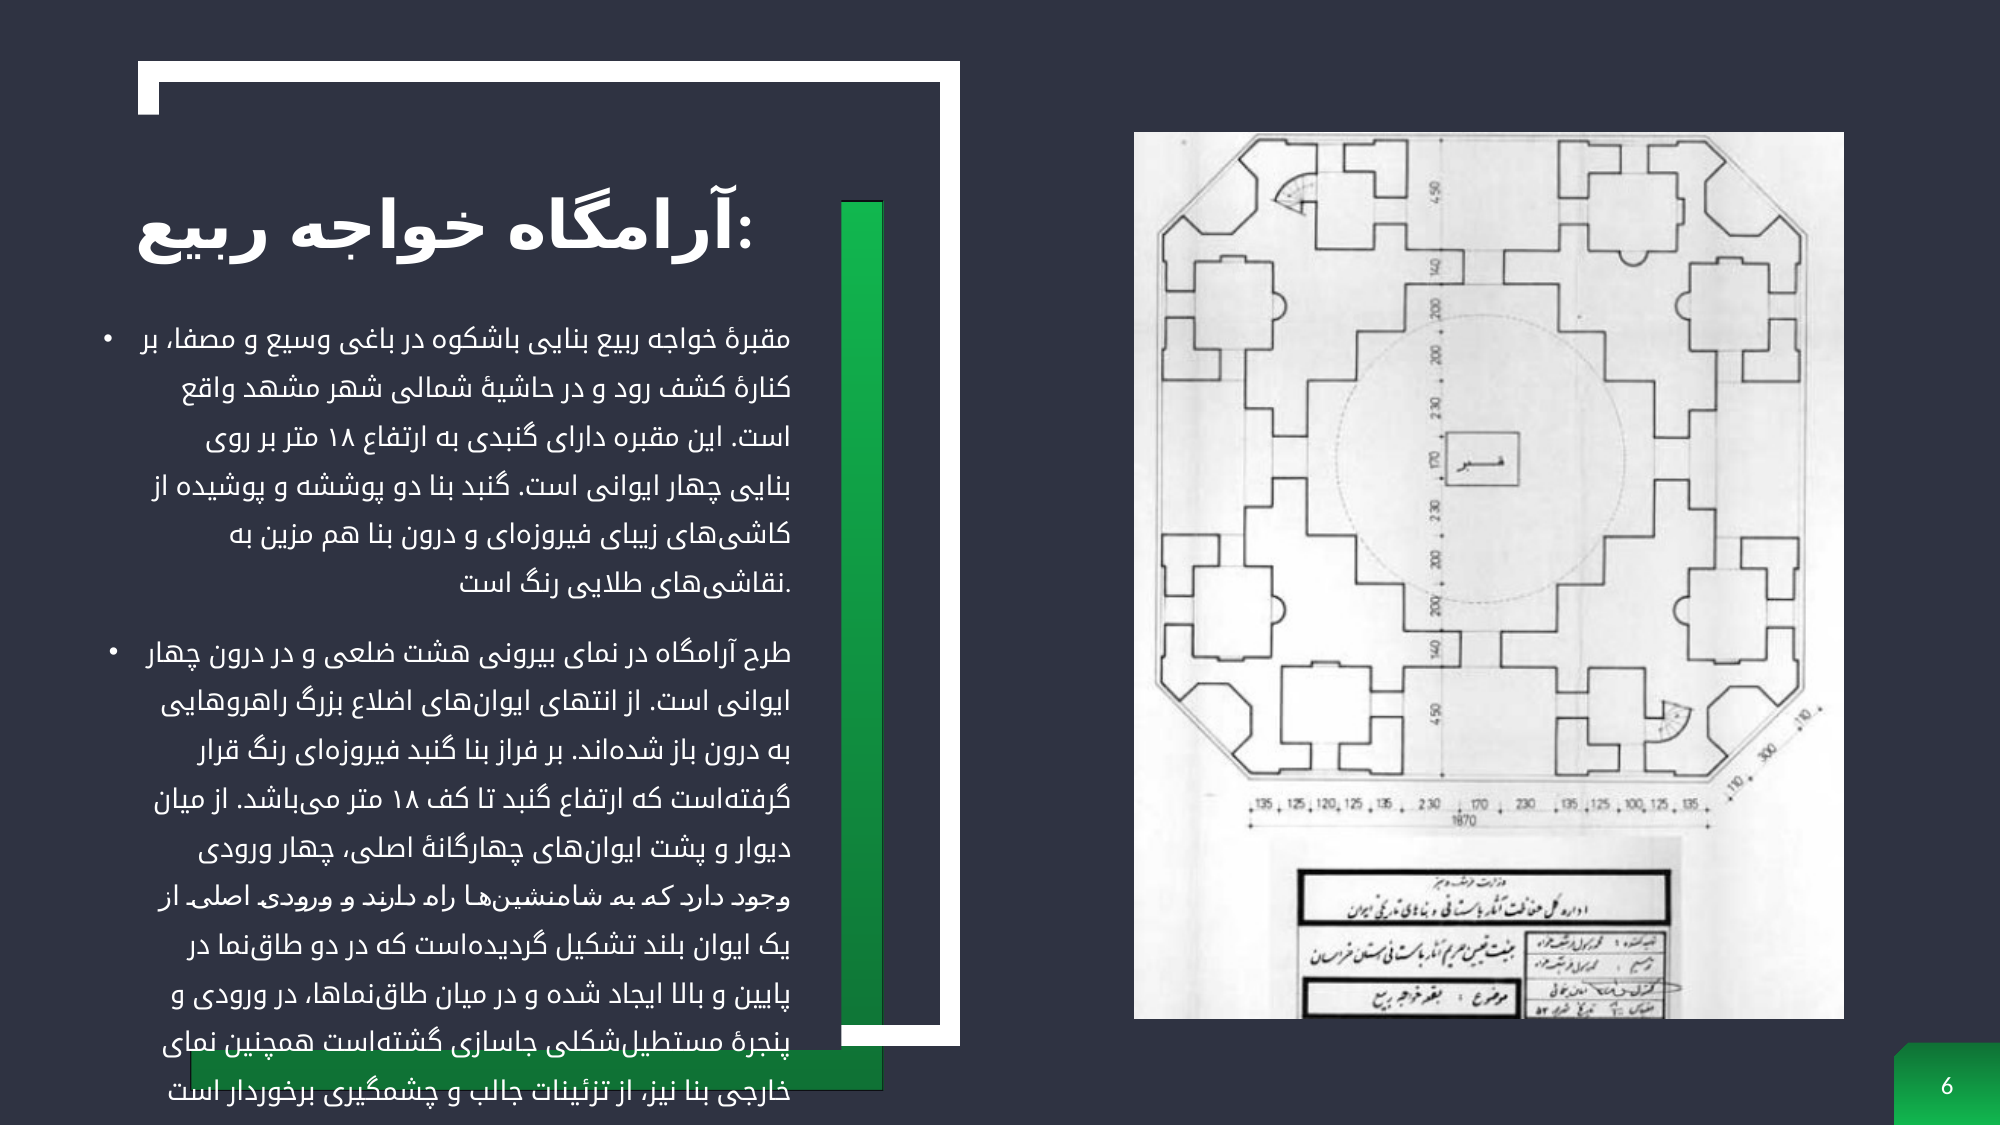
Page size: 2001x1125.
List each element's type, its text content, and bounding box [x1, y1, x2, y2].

slide_number 6 [1894, 1050, 2000, 1118]
title آرامگاه خواجه ربیع: [98, 180, 792, 275]
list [1134, 132, 1844, 1020]
list مقبرۀ خواجه ربیع بنایی باشکوه در باغی وسیع و مصفا، بر کنارۀ کشف رود و در حاشیۀ شمالی شهر مشهد واقع است. این مقبره دارای گنبدی به ارتفاع ۱۸ متر بر روی بنایی چهار ایوانی است. گنبد بنا دو پوششه و پوشیده از کاشی‌های زیبای فیروزه‌ای و درون بنا هم مزین به نقاشی‌های طلایی رنگ است. طرح آرامگاه در نمای بیرونی هشت ضلعی و در درون چهار ایوانی است. از انتهای ایوان‌های اضلاع بزرگ راهروهایی به درون باز شده‌اند. بر فراز بنا گنبد فیروزه‌ای رنگ قرار گرفته‌است که ارتفاع گنبد تا کف ۱۸ متر می‌باشد. از میان دیوار و پشت ایوان‌های چهارگانهٔ اصلی، چهار ورودی وجود دارد که به شاه‌نشین‌ها راه دارند و ورودی اصلی از یک ایوان بلند تشکیل گردیده‌است که در دو طاق‌نما در پایین و بالا ایجاد شده و در میان طاق‌نماها، در ورودی و پنجرهٔ مستطیل‌شکلی جاسازی گشته‌است همچنین نمای خارجی بنا نیز، از تزئینات جالب و چشمگیری برخوردار است که عمدهٔ تزئینات آن به صورت معقلی انجام شده‌است و تزئینات کاشی‌کاری در زیز ایوان نیز، به مجموعهٔ بنا جلوهٔ خاصی بخشیده‌است. [98, 298, 792, 985]
